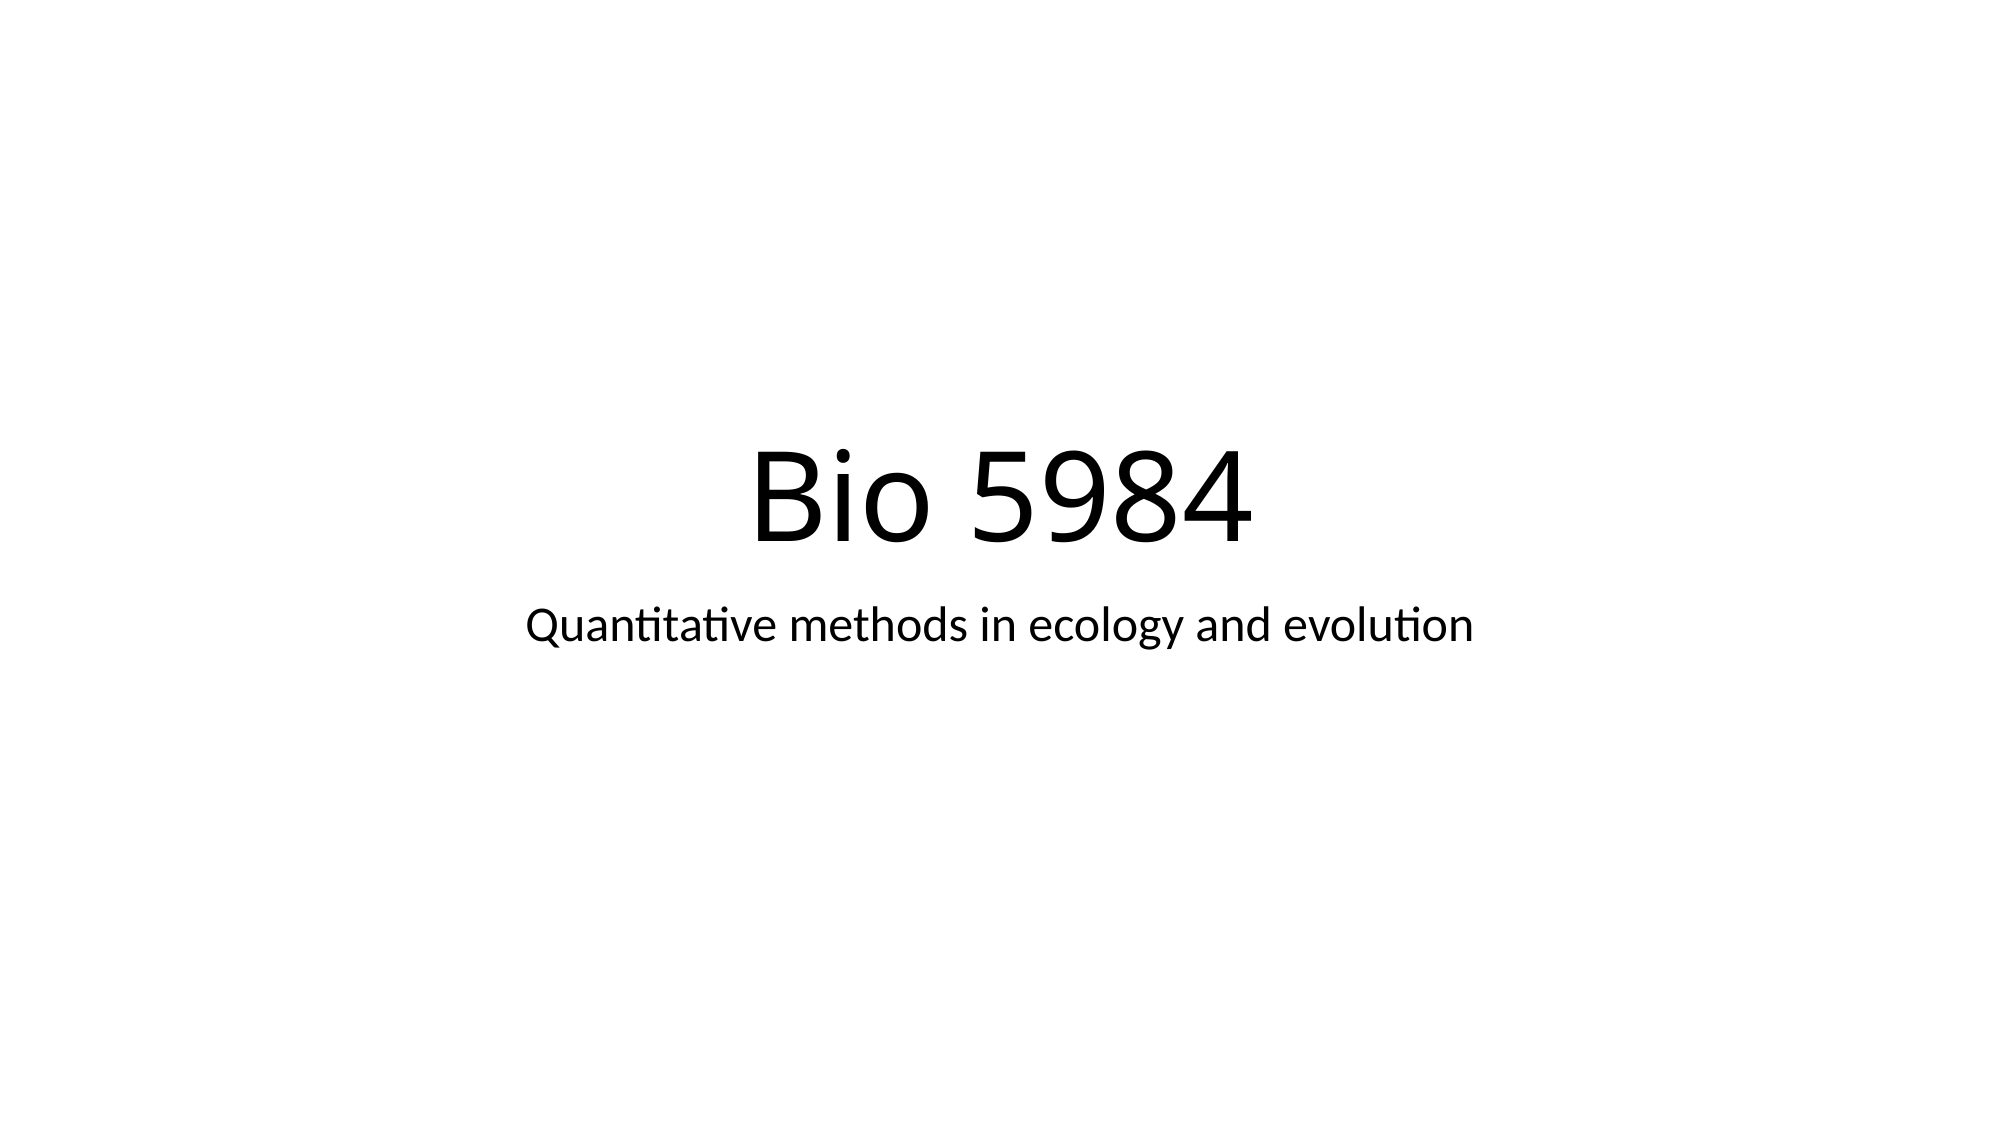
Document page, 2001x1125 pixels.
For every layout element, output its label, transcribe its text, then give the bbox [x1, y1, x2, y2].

title Bio 5984 [249, 184, 1750, 576]
subtitle Quantitative methods in ecology and evolution [249, 590, 1750, 863]
